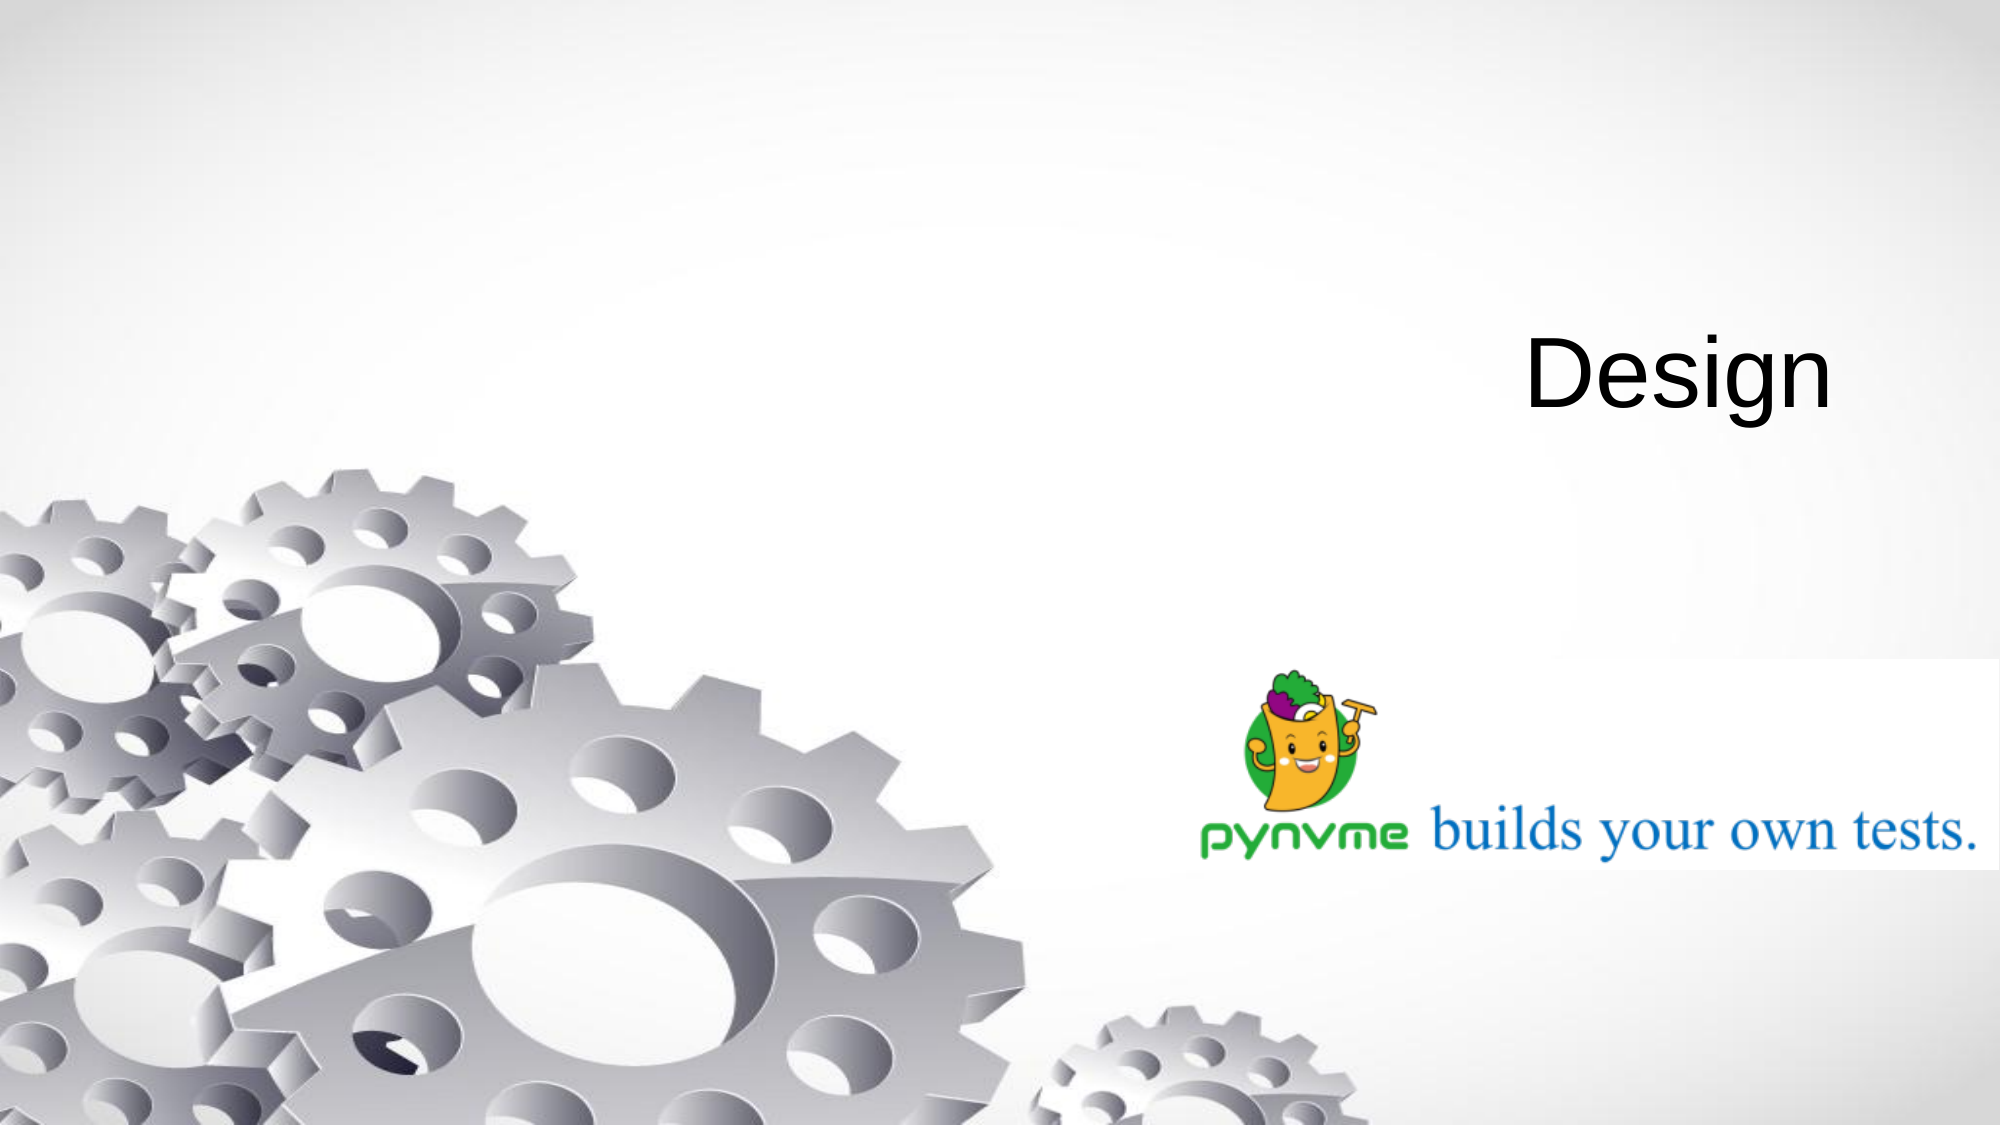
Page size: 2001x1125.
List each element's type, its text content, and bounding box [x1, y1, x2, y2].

picture [0, 0, 2000, 1125]
title Design [338, 279, 1850, 457]
